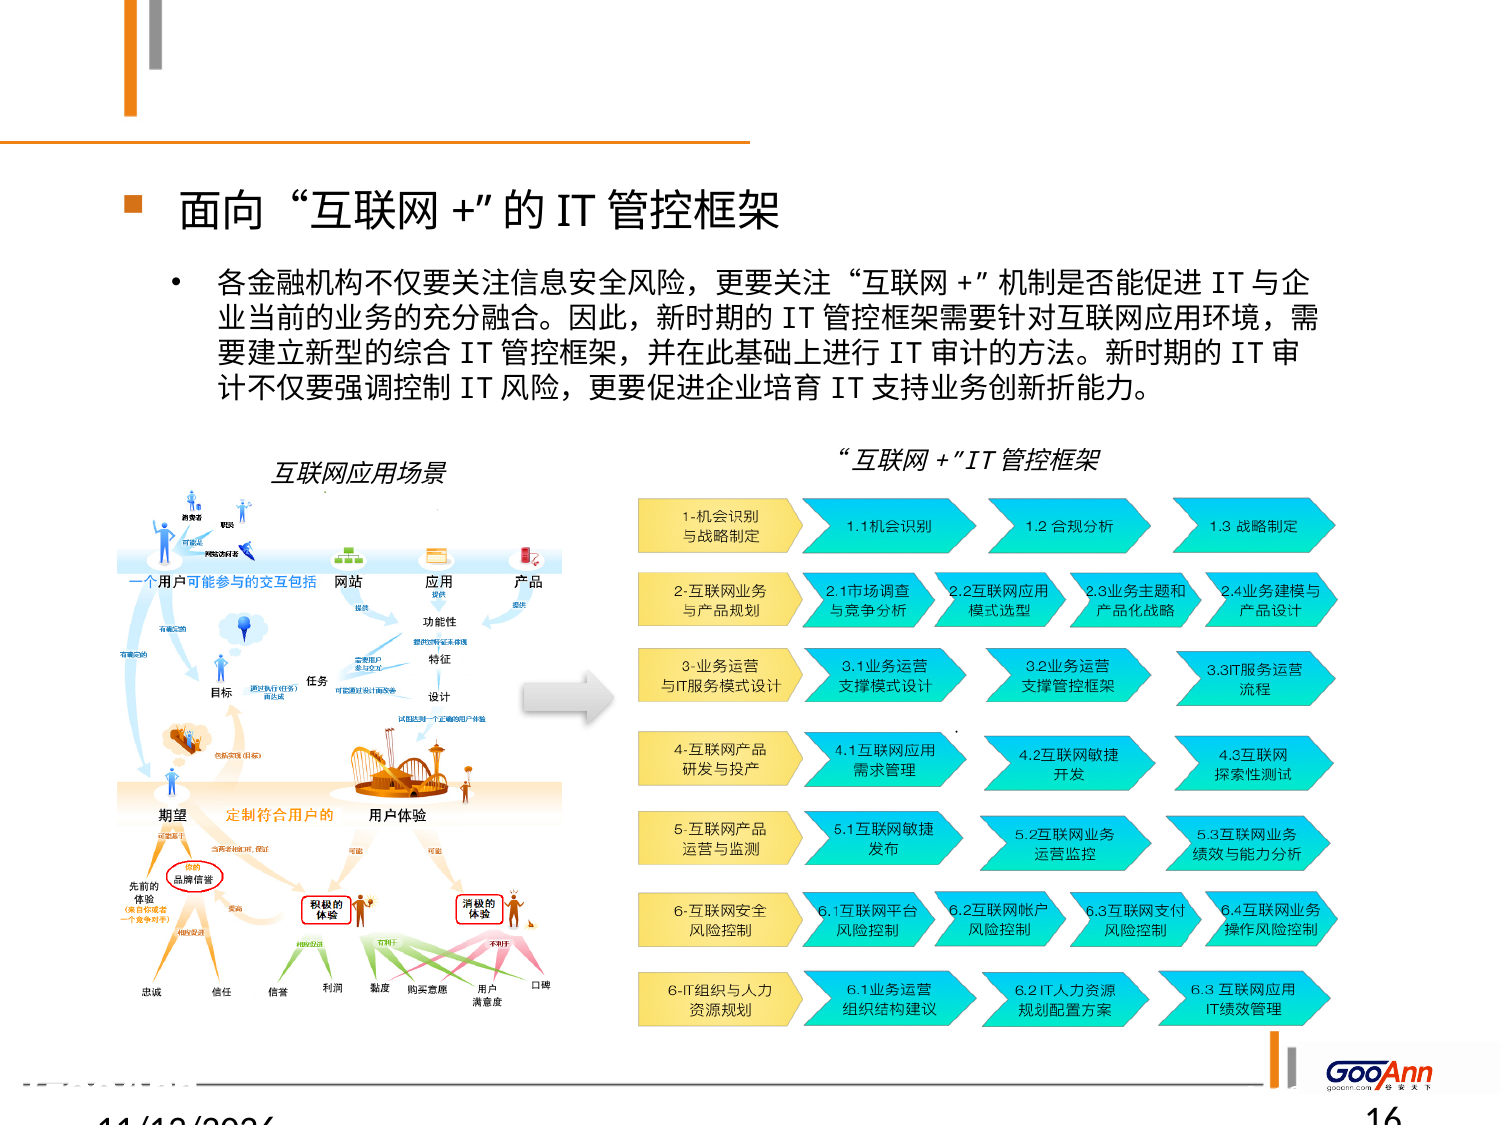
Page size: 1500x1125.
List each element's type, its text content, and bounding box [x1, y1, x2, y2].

picture [0, 0, 1500, 1125]
text_box “互联网+”IT管控框架 [806, 437, 1114, 483]
slide_number 16 [1349, 1087, 1474, 1124]
text_box 各金融机构不仅要关注信息安全风险，更要关注“互联网+”机制是否能促进IT与企业当前的业务的充分融合。因此，新时期的IT管控框架需要针对互联网应用环境，需要建立新型的综合IT管控框架，并在此基础上进行IT审计的方法。新时期的IT审计不仅要强调控制IT风险，更要促进企业培育IT支持业务创新折能力。 [81, 256, 1340, 412]
text_box 面向“互联网+”的IT管控框架 [107, 169, 1288, 245]
text_box 互联网应用场景 [255, 450, 461, 481]
text_box [566, 669, 615, 726]
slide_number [81, 1097, 323, 1125]
